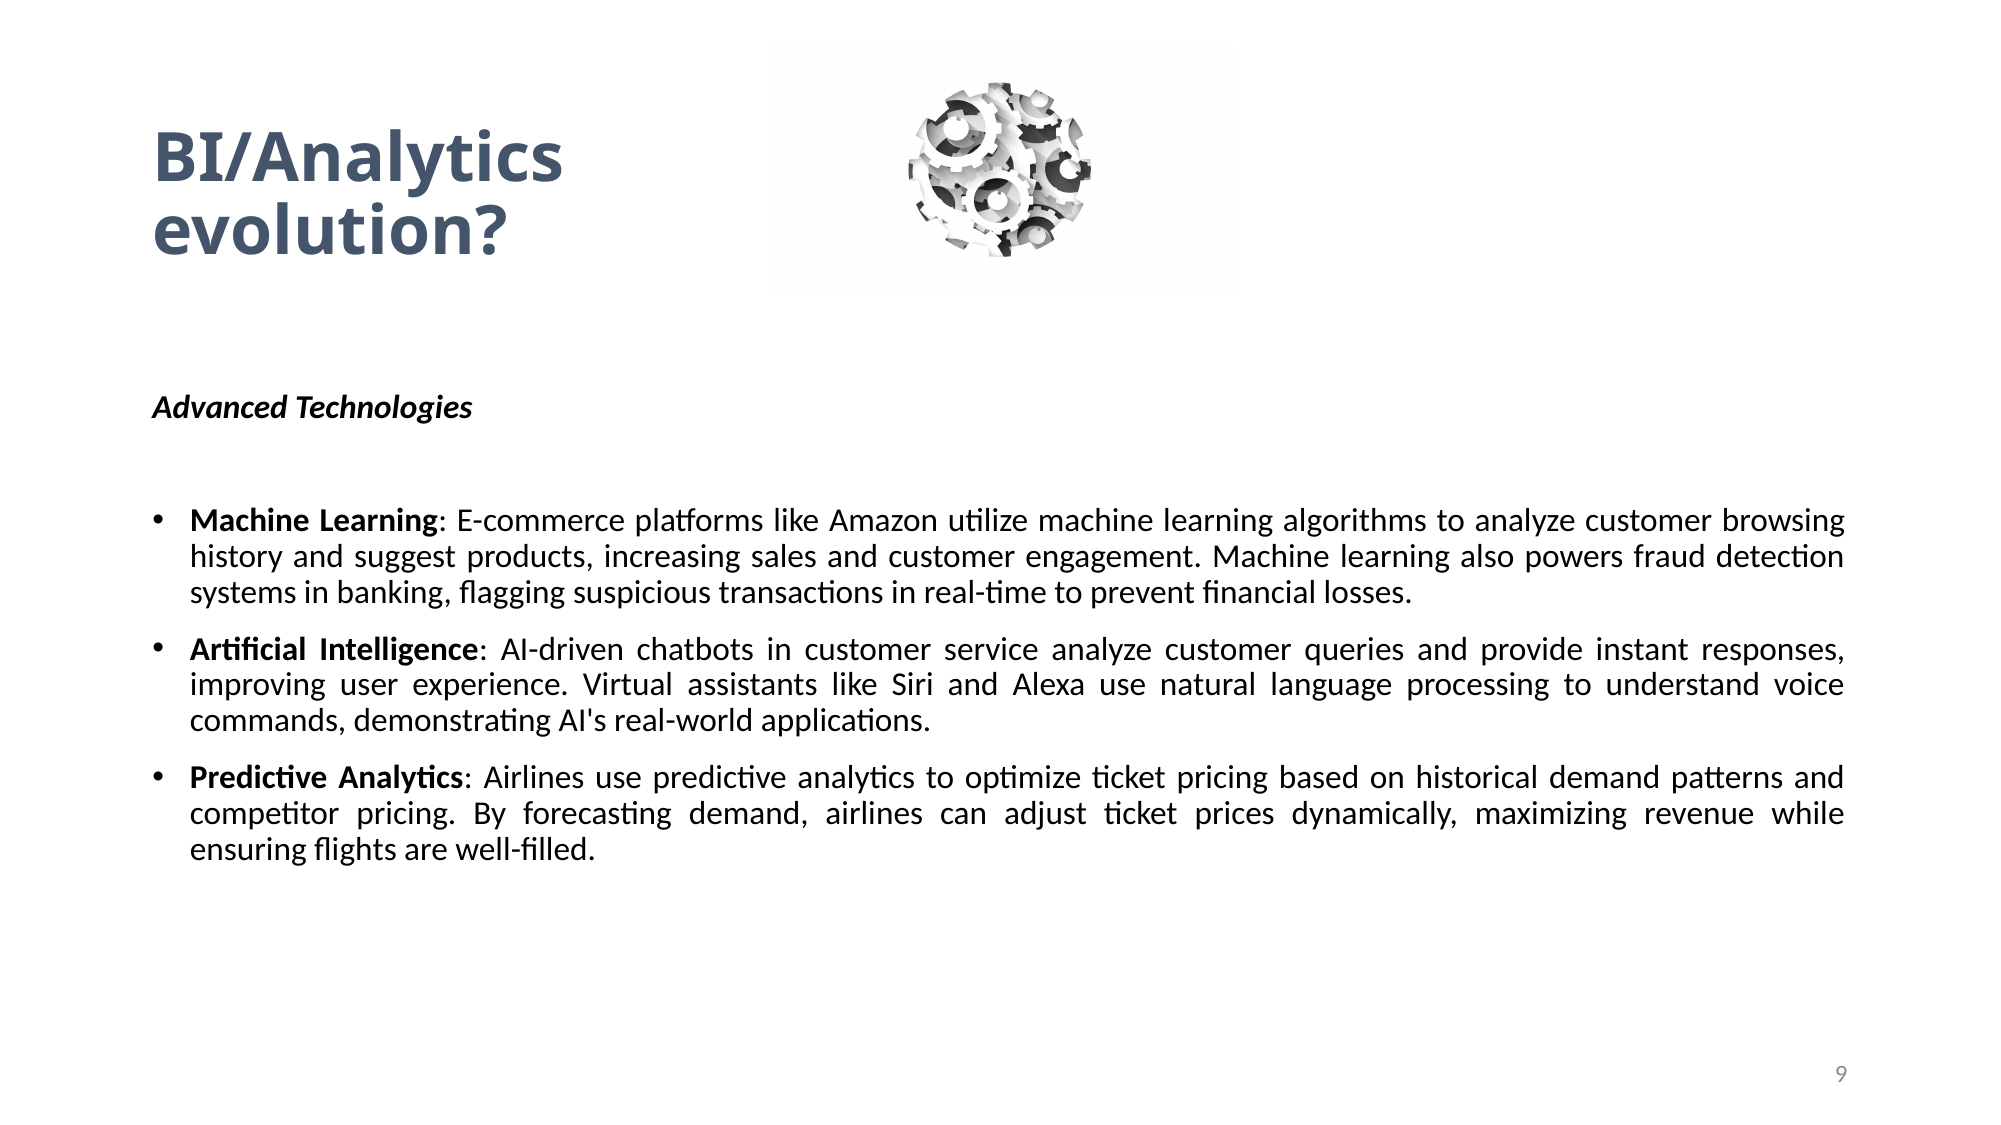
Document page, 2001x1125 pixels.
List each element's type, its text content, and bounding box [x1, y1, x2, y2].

list Advanced Technologies Machine Learning: E-commerce platforms like Amazon utilize machine learning algorithms to analyze customer browsing history and suggest products, increasing sales and customer engagement. Machine learning also powers fraud detection systems in banking, flagging suspicious transactions in real-time to prevent financial losses. Artificial Intelligence: AI-driven chatbots in customer service analyze customer queries and provide instant responses, improving user experience. Virtual assistants like Siri and Alexa use natural language processing to understand voice commands, demonstrating AI's real-world applications. Predictive Analytics: Airlines use predictive analytics to optimize ticket pricing based on historical demand patterns and competitor pricing. By forecasting demand, airlines can adjust ticket prices dynamically, maximizing revenue while ensuring flights are well-filled. [137, 382, 1863, 962]
slide_number 9 [1412, 1042, 1863, 1103]
title BI/Analytics evolution? [137, 59, 582, 278]
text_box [766, 43, 1234, 296]
